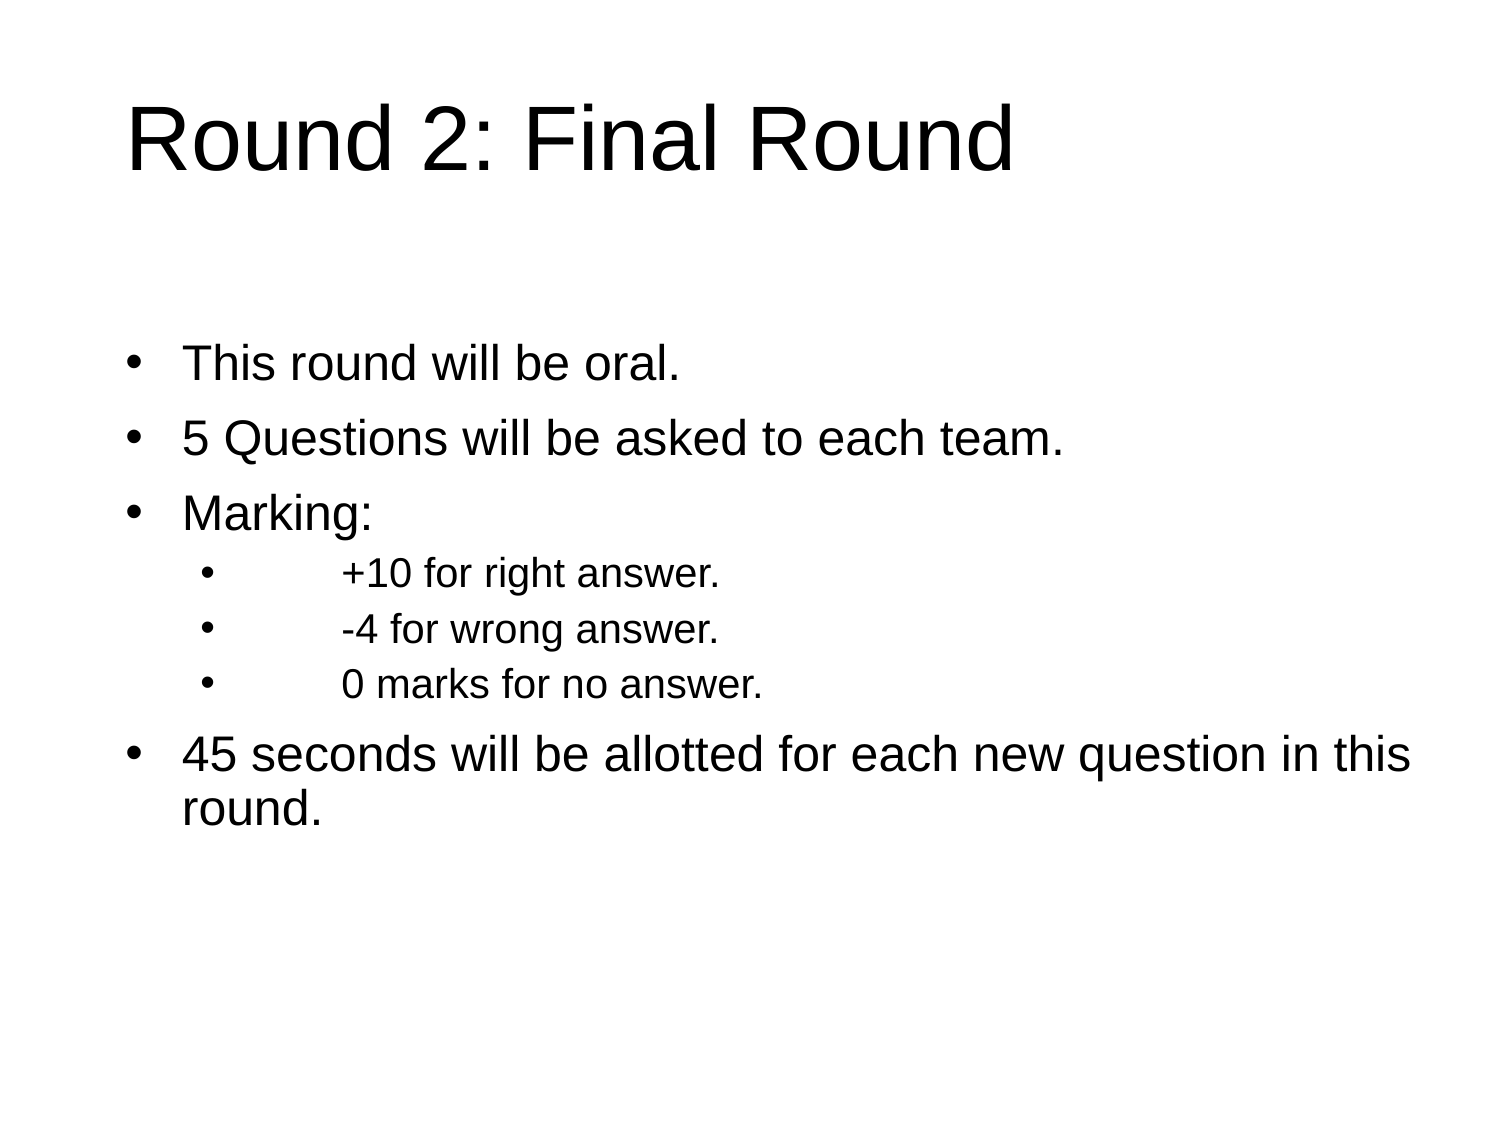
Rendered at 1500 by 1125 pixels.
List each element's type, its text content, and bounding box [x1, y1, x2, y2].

title Round 2: Final Round [125, 46, 1500, 234]
subtitle This round will be oral. 5 Questions will be asked to each team. Marking: +10 for right answer. -4 for wrong answer. 0 marks for no answer. 45 seconds will be allotted for each new question in this round. [125, 169, 1425, 1004]
